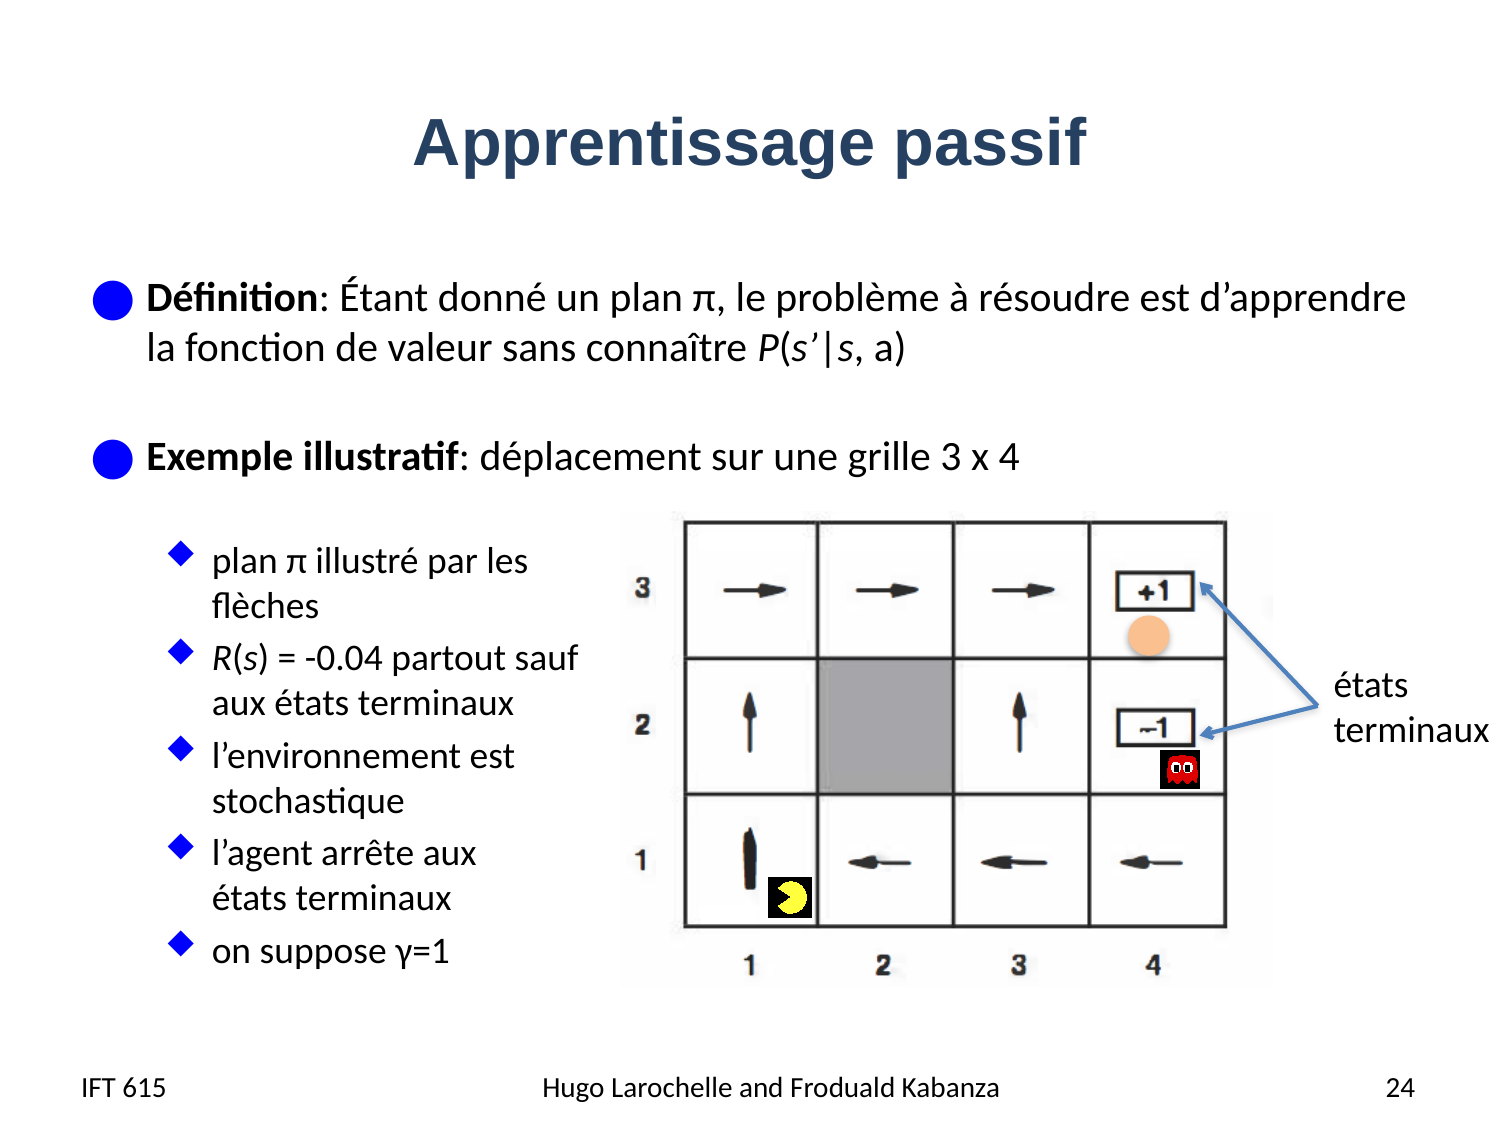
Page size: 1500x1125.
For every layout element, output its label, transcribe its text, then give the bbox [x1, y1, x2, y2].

footer Hugo Larochelle and Froduald Kabanza [520, 1056, 1022, 1117]
slide_number IFT 615 [66, 1056, 356, 1117]
slide_number 24 [1080, 1056, 1431, 1117]
list Définition: Étant donné un plan π, le problème à résoudre est d’apprendre la fonction de valeur sans connaître P(s’|s, a) Exemple illustratif: déplacement sur une grille 3 x 4 plan π illustré par les flèches R(s) = -0.04 partout sauf aux états terminaux l’environnement est stochastique l’agent arrête aux états terminaux on suppose γ=1 [75, 262, 1425, 1005]
title Apprentissage passif [75, 45, 1425, 233]
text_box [620, 510, 1500, 988]
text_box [767, 615, 1201, 919]
